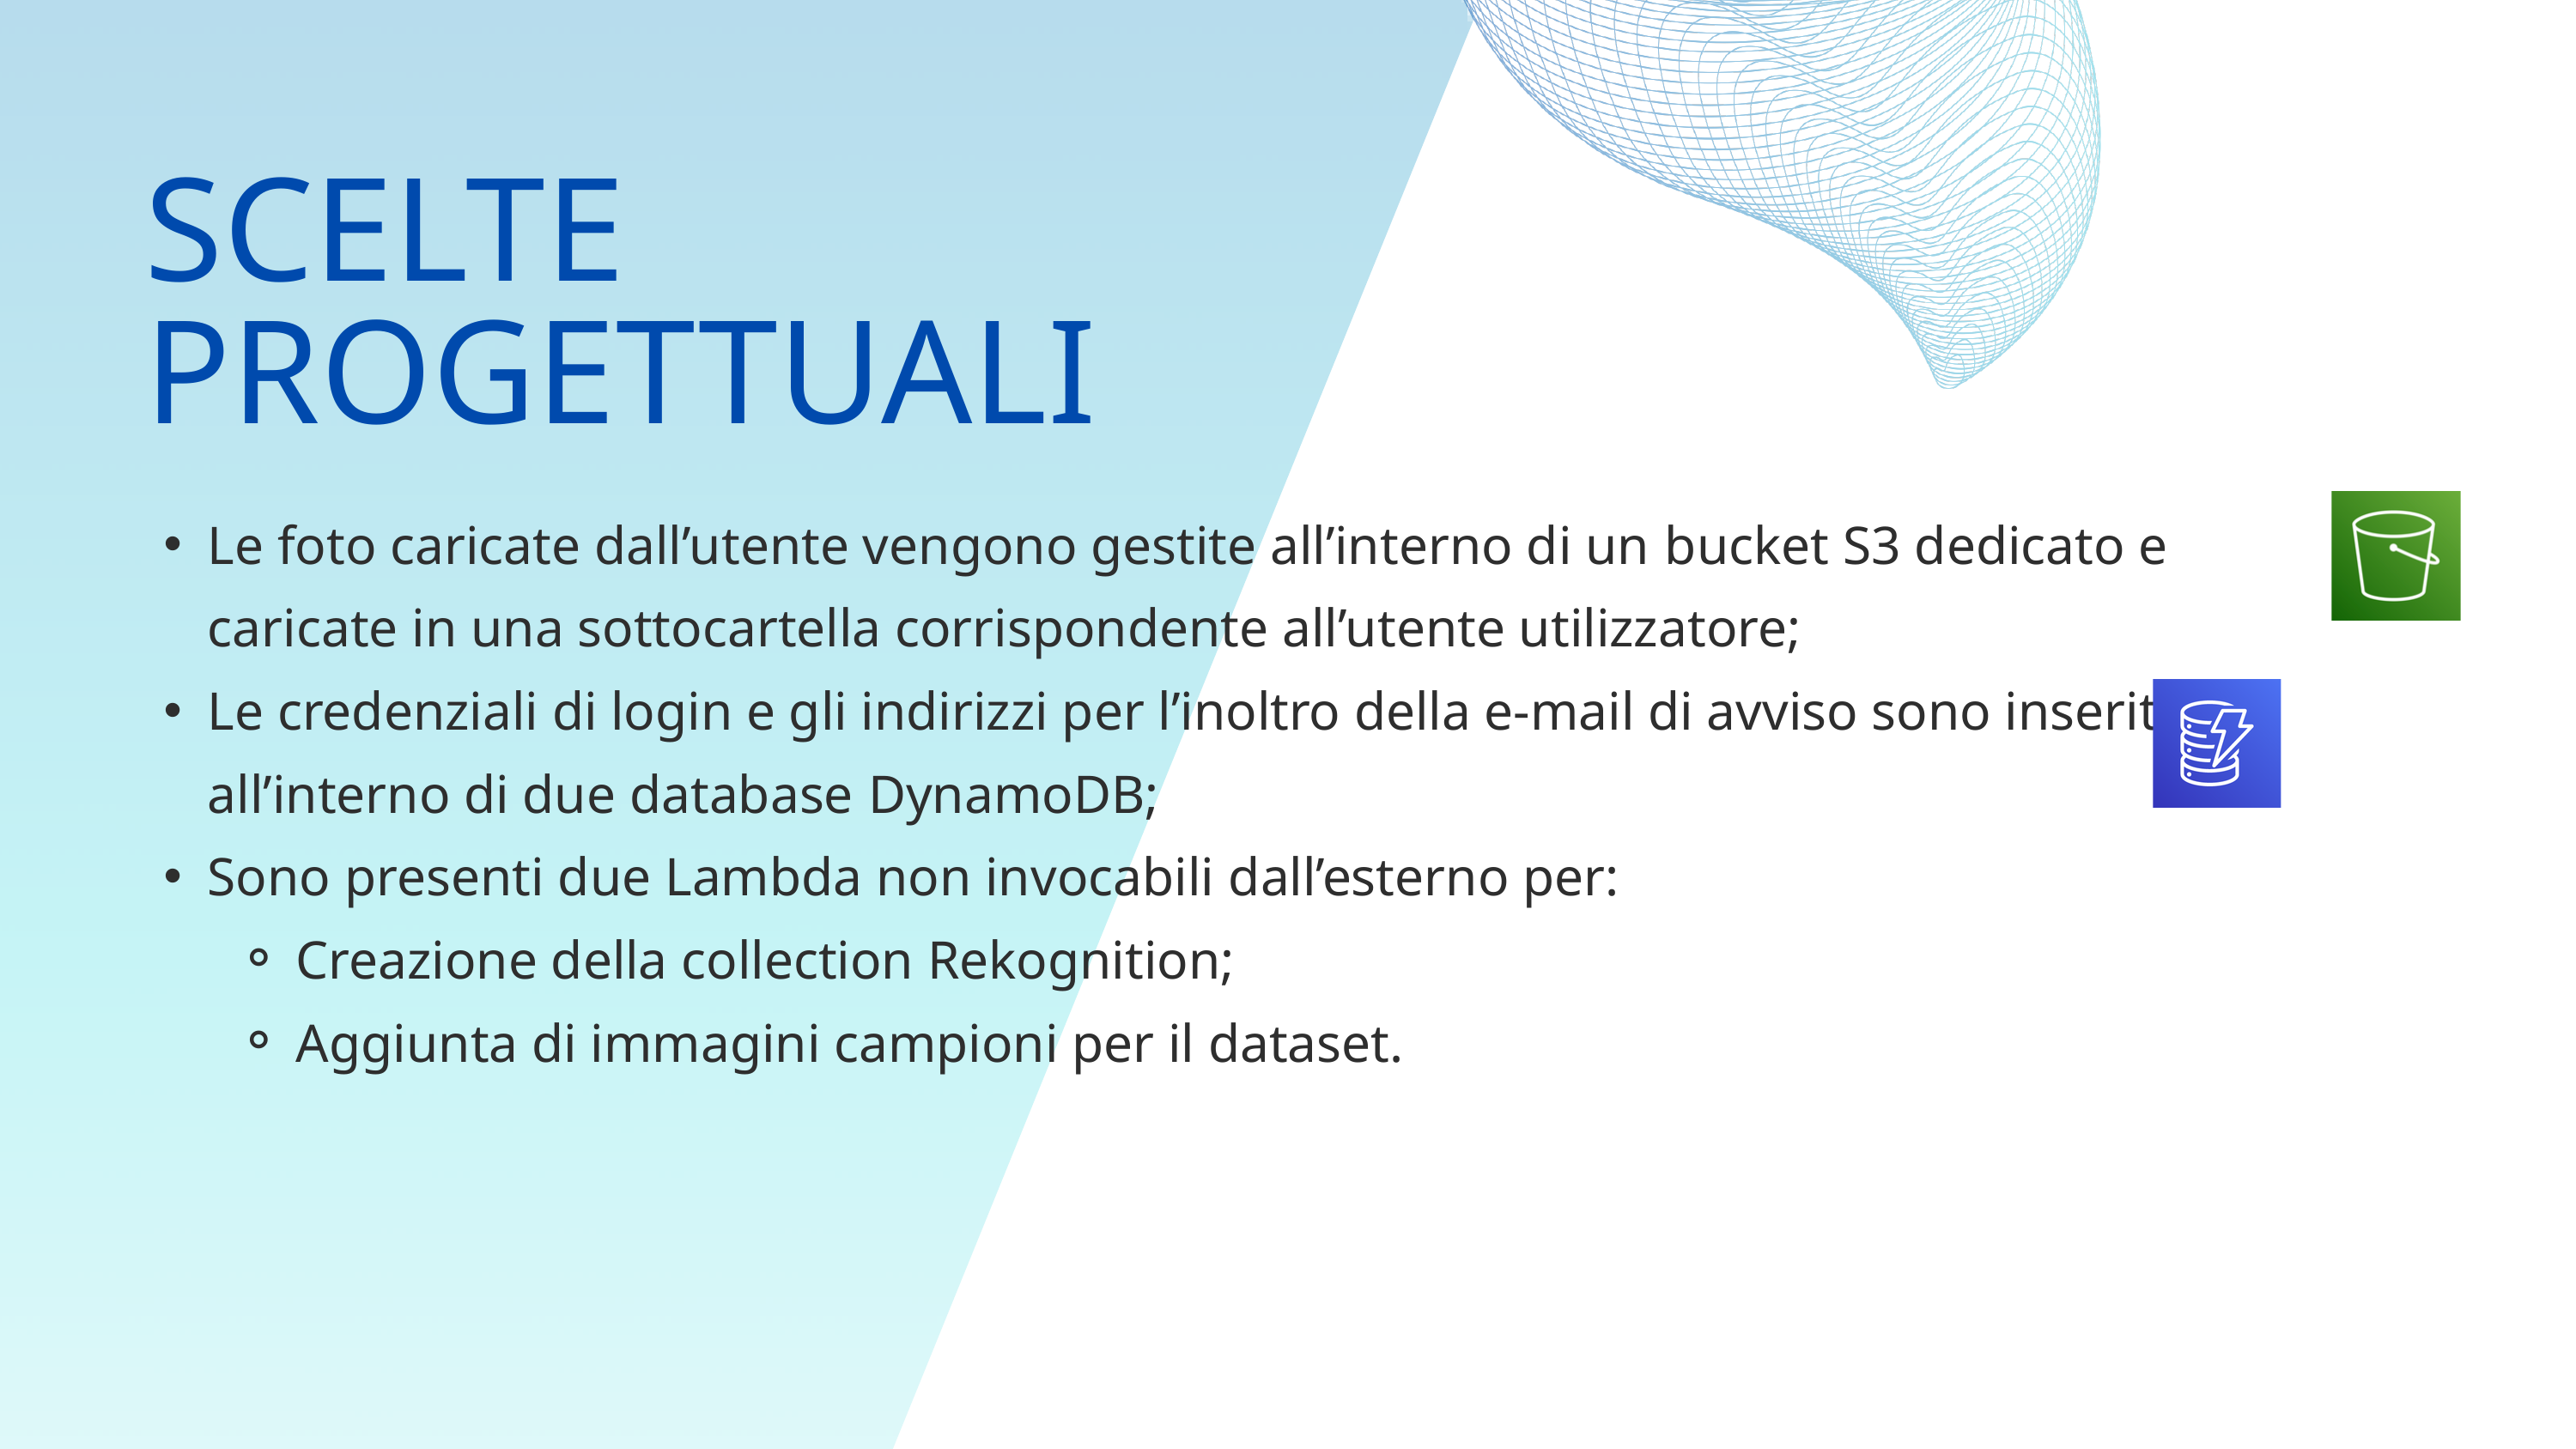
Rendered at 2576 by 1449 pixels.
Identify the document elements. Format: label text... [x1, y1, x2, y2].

text_box SCELTE PROGETTUALI [144, 166, 1201, 453]
text_box [1343, 0, 2266, 389]
text_box [2153, 679, 2281, 808]
text_box Le foto caricate dall’utente vengono gestite all’interno di un bucket S3 dedicato e caricate in una sottocartella corrispondente all’utente utilizzatore;​ Le credenziali di login e gli indirizzi per l’inoltro della e-mail di avviso sono inserite all’interno di due database DynamoDB;​ Sono presenti due Lambda non invocabili dall’esterno per:​ Creazione della collection Rekognition;​ Aggiunta di immagini campioni per il dataset. [119, 491, 2282, 1155]
text_box [2331, 491, 2461, 621]
text_box [0, 0, 1343, 1449]
